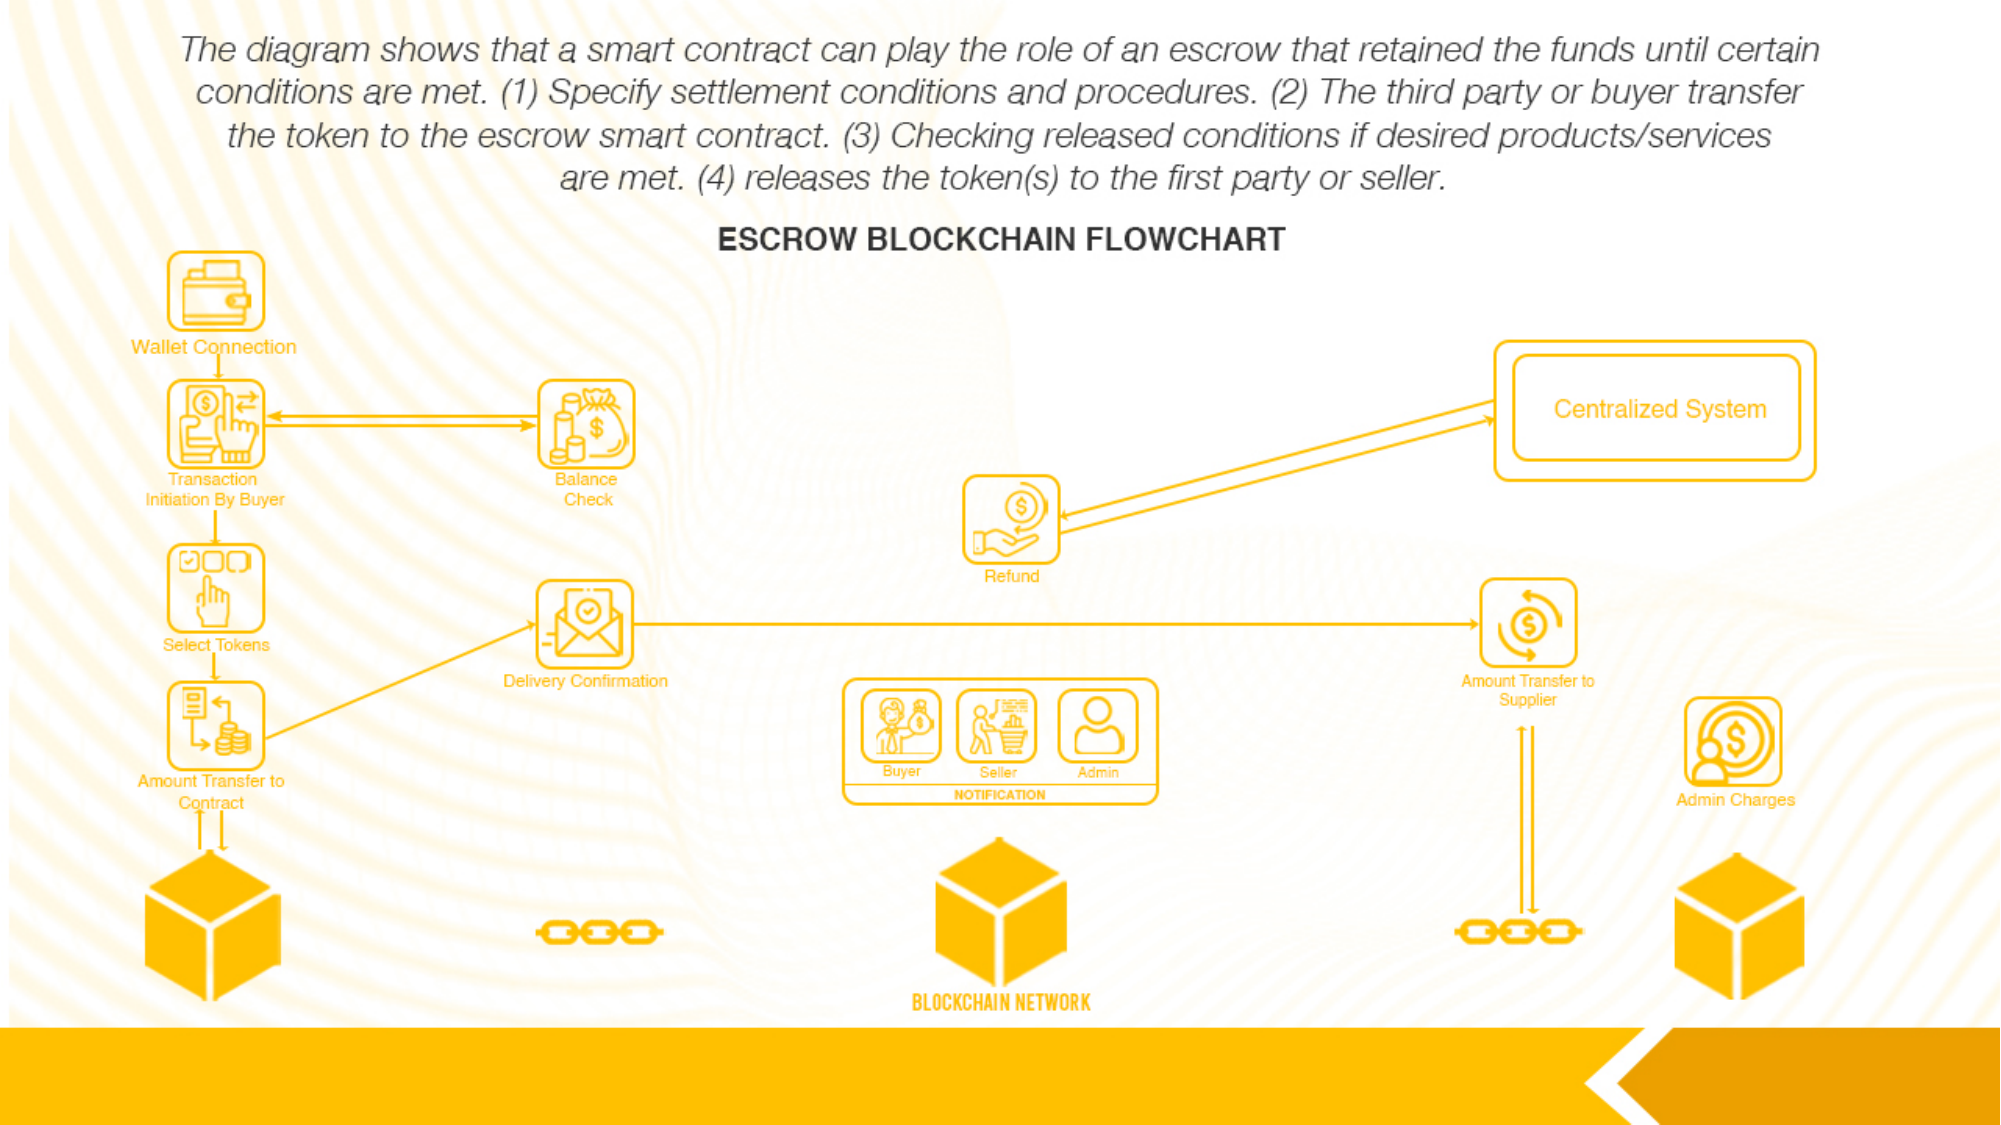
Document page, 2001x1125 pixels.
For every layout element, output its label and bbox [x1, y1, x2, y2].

list [0, 0, 2000, 1125]
